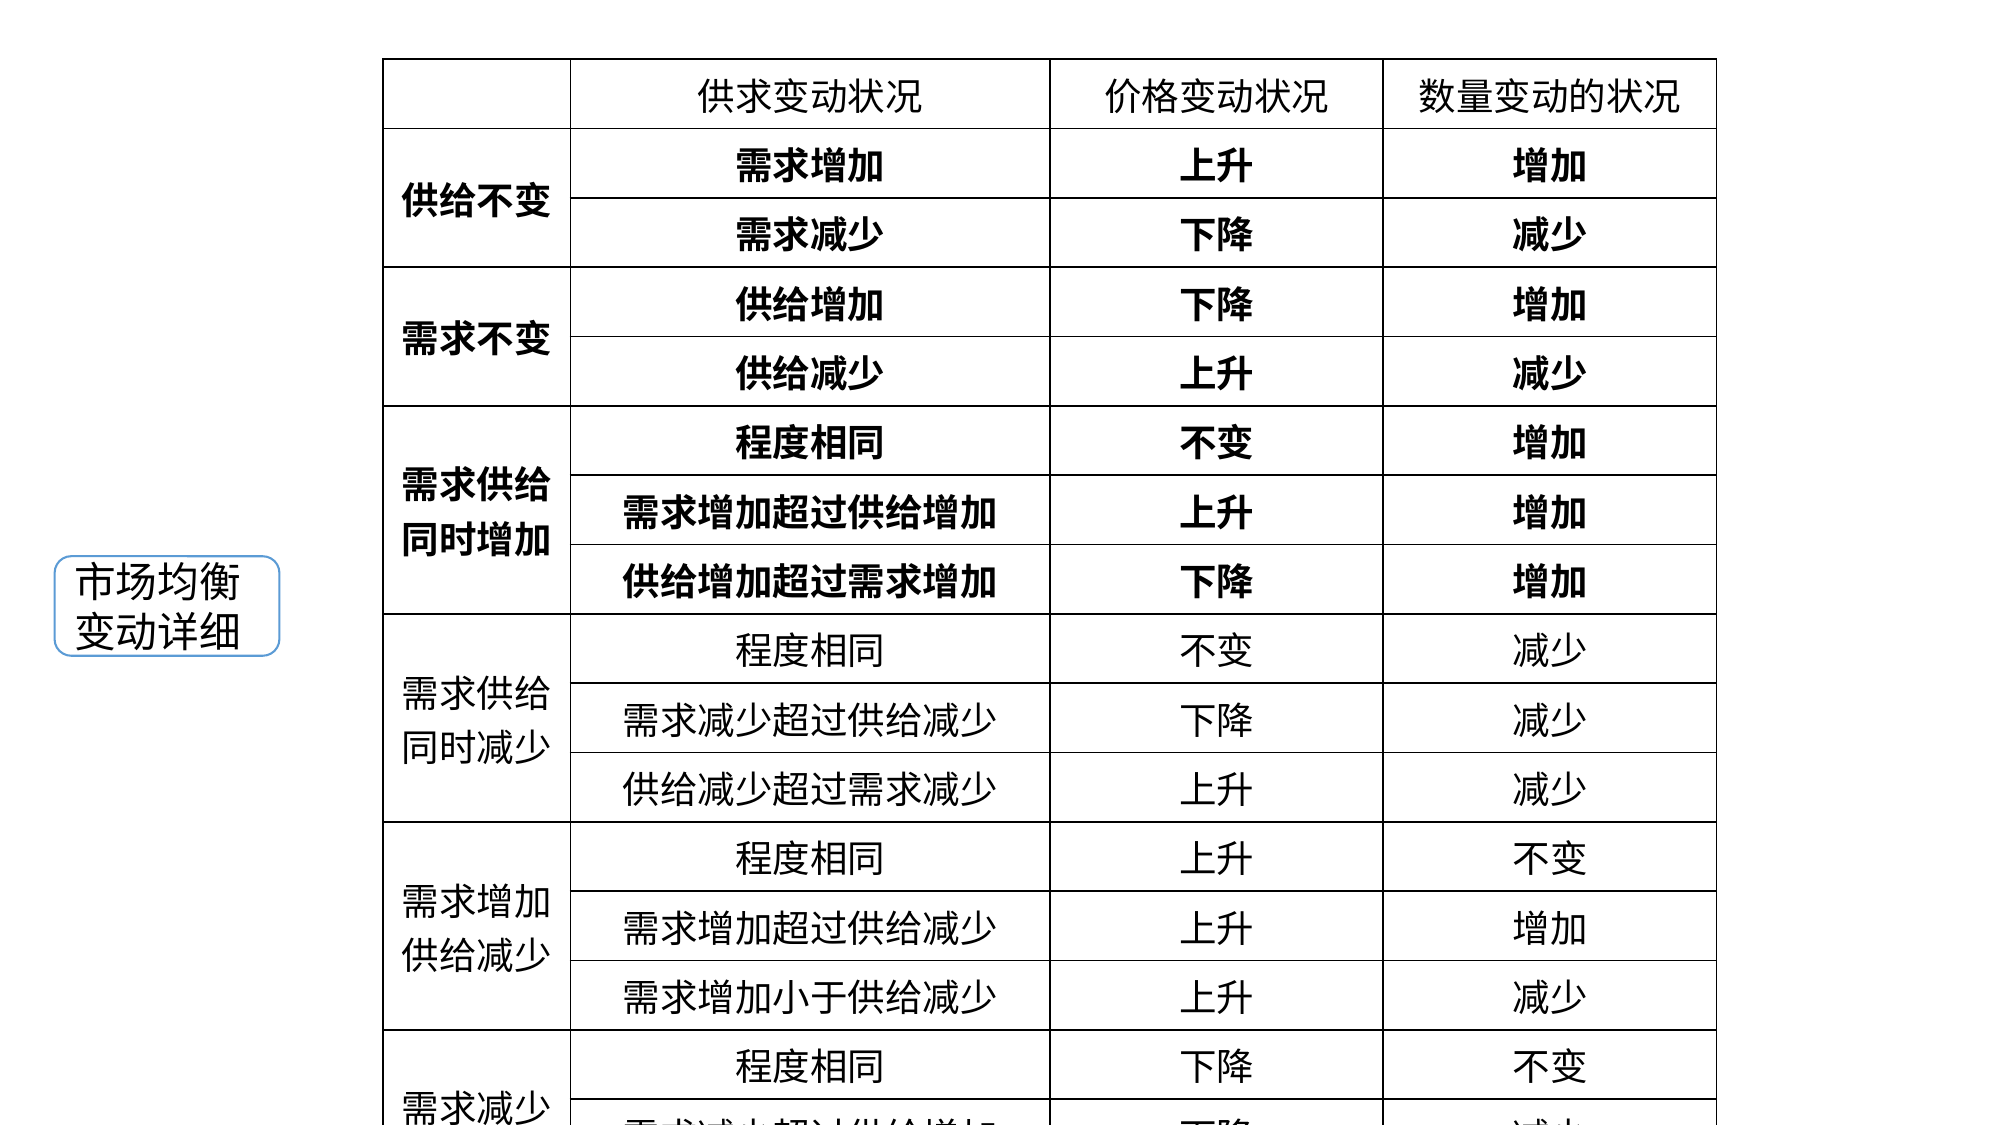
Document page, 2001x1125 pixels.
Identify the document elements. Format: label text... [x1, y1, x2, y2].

table_cell 减少 [1384, 961, 1716, 1029]
table_cell 供给增加 [571, 268, 1049, 336]
table_cell 供给不变 [384, 129, 570, 266]
table_cell 程度相同 [571, 823, 1049, 890]
table_cell 供给减少 [571, 337, 1049, 405]
table_cell 需求减少超过供给增加 [571, 1100, 1049, 1125]
table_cell 上升 [1051, 129, 1382, 197]
table_cell 需求增加 [571, 129, 1049, 197]
table_cell 上升 [1051, 823, 1382, 890]
table_cell 增加 [1384, 476, 1716, 544]
table_cell 程度相同 [571, 615, 1049, 682]
table_cell 下降 [1051, 545, 1382, 613]
table_cell 需求增加供给减少 [384, 823, 570, 1029]
table_cell 下降 [1051, 1100, 1382, 1125]
table_cell 上升 [1051, 337, 1382, 405]
table_cell 程度相同 [571, 407, 1049, 474]
table_cell 减少 [1384, 684, 1716, 752]
table_cell 下降 [1051, 1031, 1382, 1098]
table_cell 上升 [1051, 892, 1382, 960]
table_cell 需求增加小于供给减少 [571, 961, 1049, 1029]
table_cell 需求增加超过供给减少 [571, 892, 1049, 960]
table_cell 减少 [1384, 753, 1716, 821]
table_cell 需求不变 [384, 268, 570, 405]
table_cell 增加 [1384, 545, 1716, 613]
table_header 价格变动状况 [1051, 60, 1382, 128]
table_cell 增加 [1384, 129, 1716, 197]
table_cell 需求减少 [571, 199, 1049, 266]
table_cell 下降 [1051, 684, 1382, 752]
table_header [384, 60, 570, 128]
table_cell 程度相同 [571, 1031, 1049, 1098]
table_cell 上升 [1051, 753, 1382, 821]
table_cell 供给增加超过需求增加 [571, 545, 1049, 613]
table_cell 不变 [1051, 615, 1382, 682]
table_cell 减少 [1384, 615, 1716, 682]
table_cell 需求供给同时增加 [384, 407, 570, 613]
table_header 供求变动状况 [571, 60, 1049, 128]
table_header 数量变动的状况 [1384, 60, 1716, 128]
table_cell 下降 [1051, 268, 1382, 336]
table_cell 需求增加超过供给增加 [571, 476, 1049, 544]
table_cell 减少 [1384, 199, 1716, 266]
table_cell 不变 [1384, 1031, 1716, 1098]
table_cell 需求减少超过供给减少 [571, 684, 1049, 752]
table_cell 上升 [1051, 961, 1382, 1029]
table_cell 不变 [1051, 407, 1382, 474]
table_cell 下降 [1051, 199, 1382, 266]
table_cell 需求减少供给增加 [384, 1031, 570, 1125]
table_cell 需求供给同时减少 [384, 615, 570, 821]
table_cell 增加 [1384, 407, 1716, 474]
text_box 市场均衡变动详细 [53, 555, 281, 657]
table_cell 供给减少超过需求减少 [571, 753, 1049, 821]
table_cell 增加 [1384, 268, 1716, 336]
table_cell 减少 [1384, 1100, 1716, 1125]
table_cell 上升 [1051, 476, 1382, 544]
table_cell 减少 [1384, 337, 1716, 405]
table_cell 增加 [1384, 892, 1716, 960]
table_cell 不变 [1384, 823, 1716, 890]
